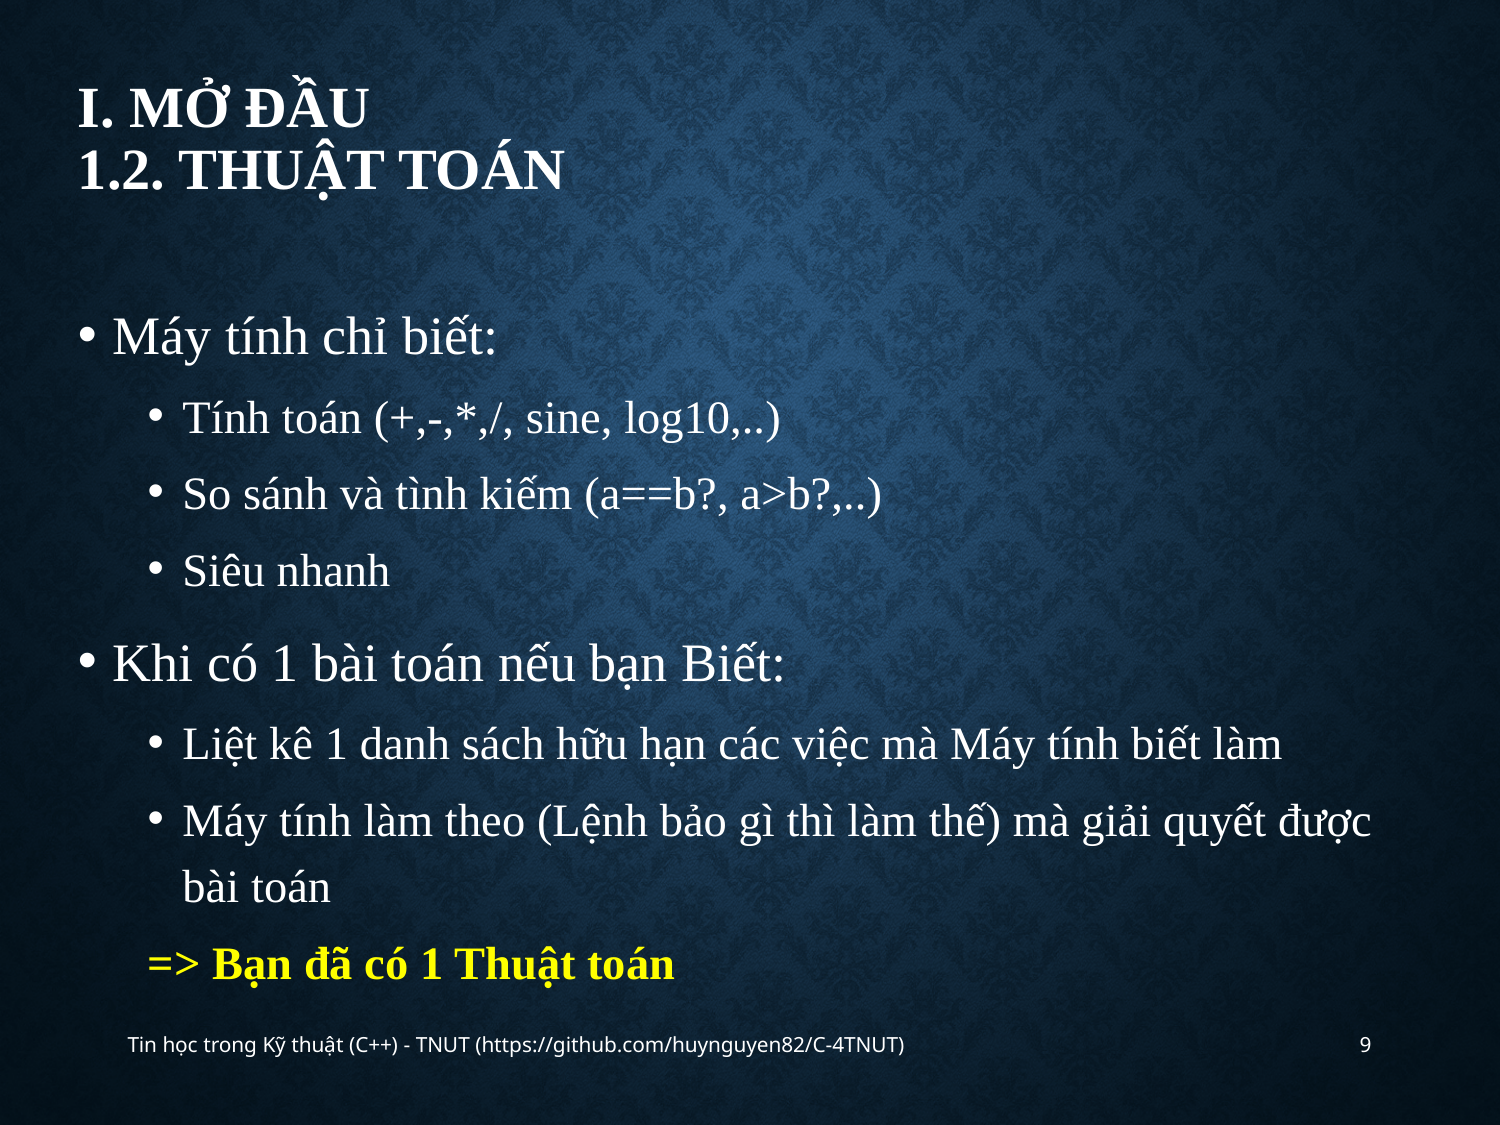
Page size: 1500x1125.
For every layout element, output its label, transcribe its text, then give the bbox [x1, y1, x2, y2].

footer Tin học trong Kỹ thuật (C++) - TNUT (https://github.com/huynguyen82/C-4TNUT) [112, 1016, 934, 1076]
list Máy tính chỉ biết: Tính toán (+,-,*,/, sine, log10,..) So sánh và tình kiếm (a==b?, a>b?,..) Siêu nhanh Khi có 1 bài toán nếu bạn Biết: Liệt kê 1 danh sách hữu hạn các việc mà Máy tính biết làm Máy tính làm theo (Lệnh bảo gì thì làm thế) mà giải quyết được bài toán => Bạn đã có 1 Thuật toán [63, 280, 1445, 999]
title I. Mở đầu 1.2. Thuật toán [63, 31, 1445, 249]
slide_number 9 [1293, 1016, 1387, 1076]
